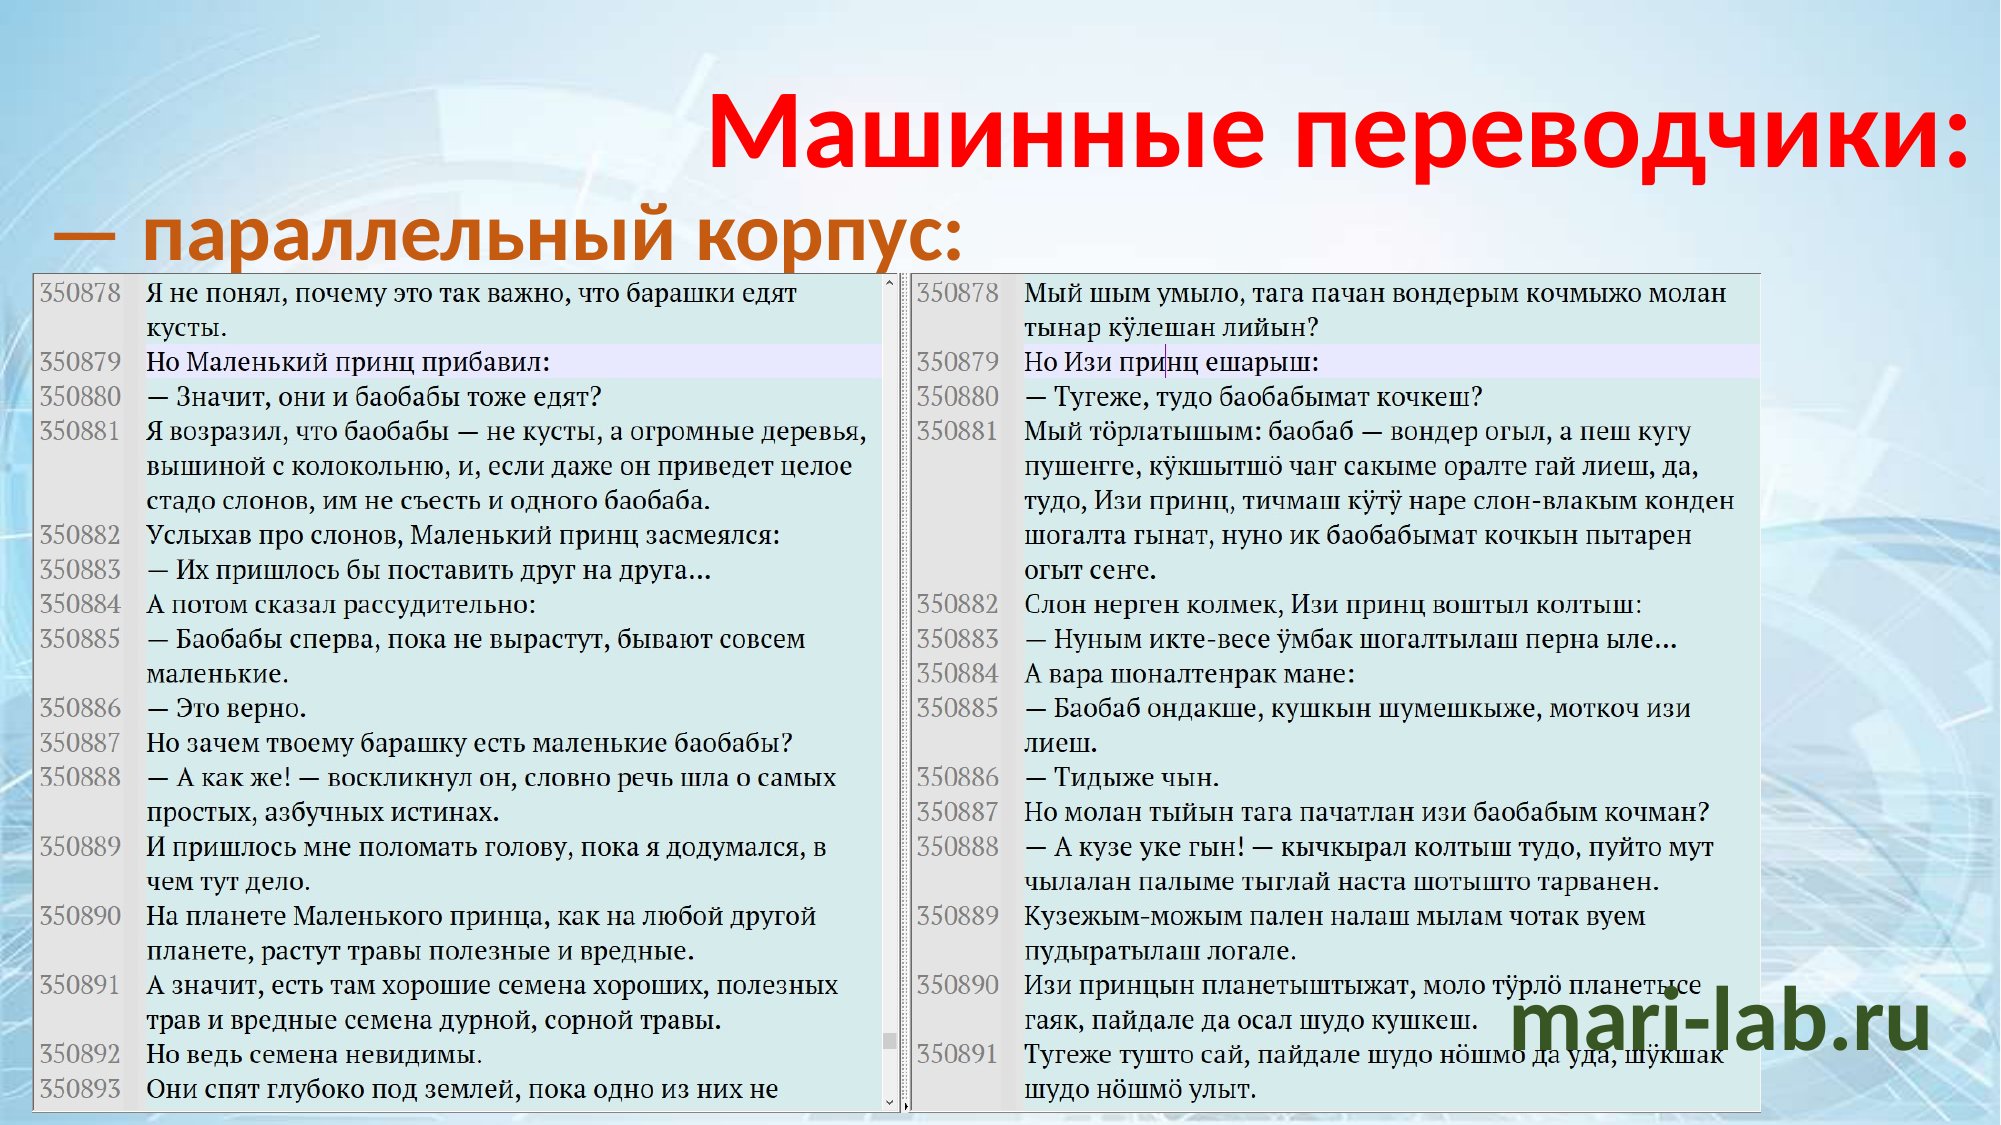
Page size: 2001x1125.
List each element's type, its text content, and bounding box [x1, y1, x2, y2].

picture [0, 0, 2001, 1125]
text_box Машинные переводчики: [684, 47, 1996, 197]
text_box — параллельный корпус: [32, 169, 1026, 273]
text_box mari-lab.ru [1761, 951, 1959, 1076]
